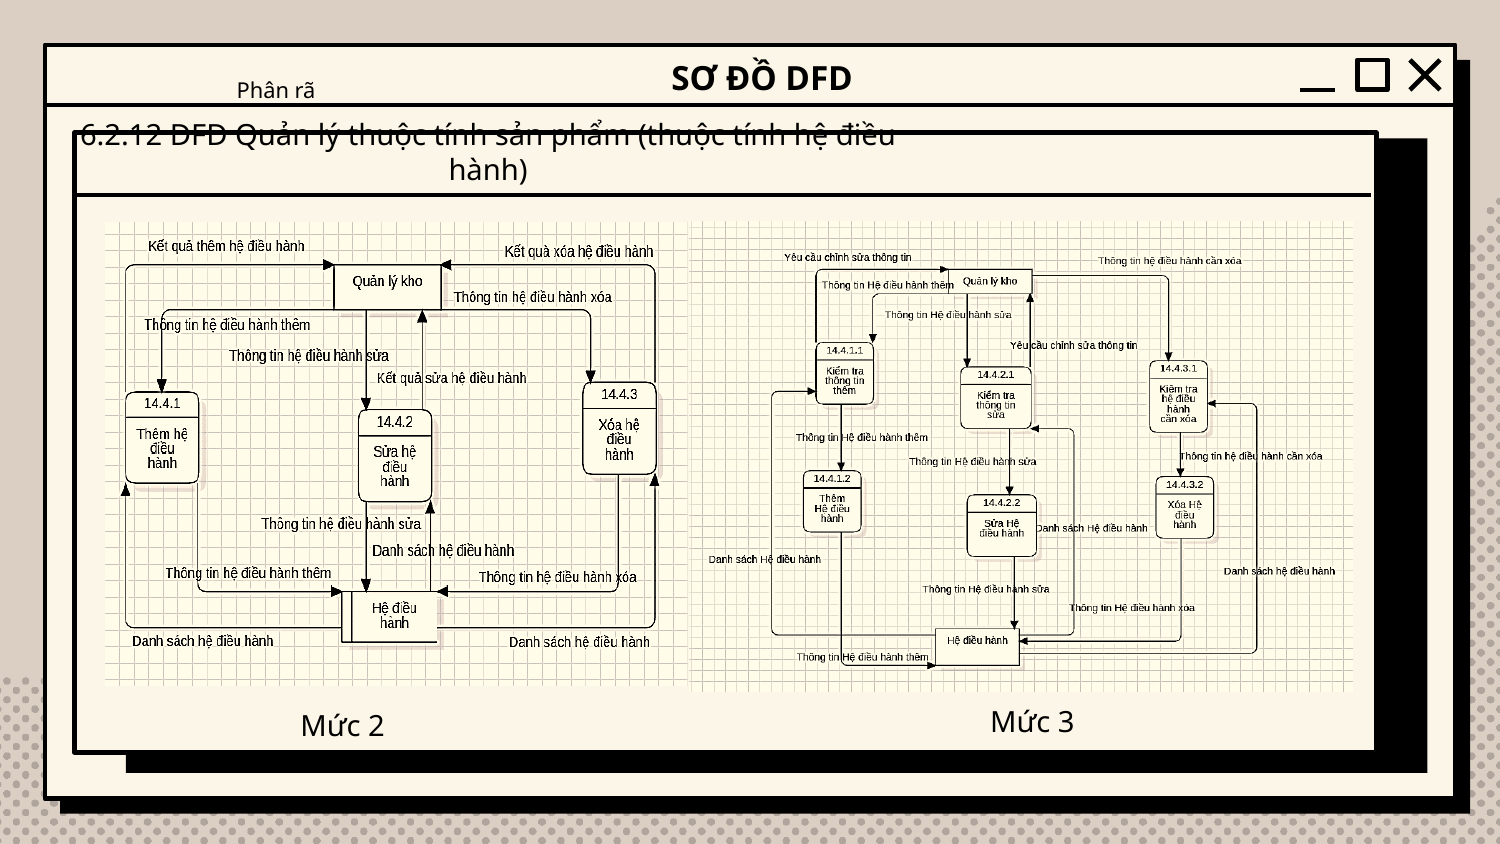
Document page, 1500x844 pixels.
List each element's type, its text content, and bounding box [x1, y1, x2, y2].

picture [689, 221, 1353, 693]
text_box Phân rã [0, 27, 572, 118]
picture [104, 222, 688, 686]
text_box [72, 132, 1428, 774]
title SƠ ĐỒ DFD [572, 41, 1395, 99]
text_box 6.2.12 DFD Quản lý thuộc tính sản phẩm (thuộc tính hệ điều hành) [47, 111, 929, 202]
